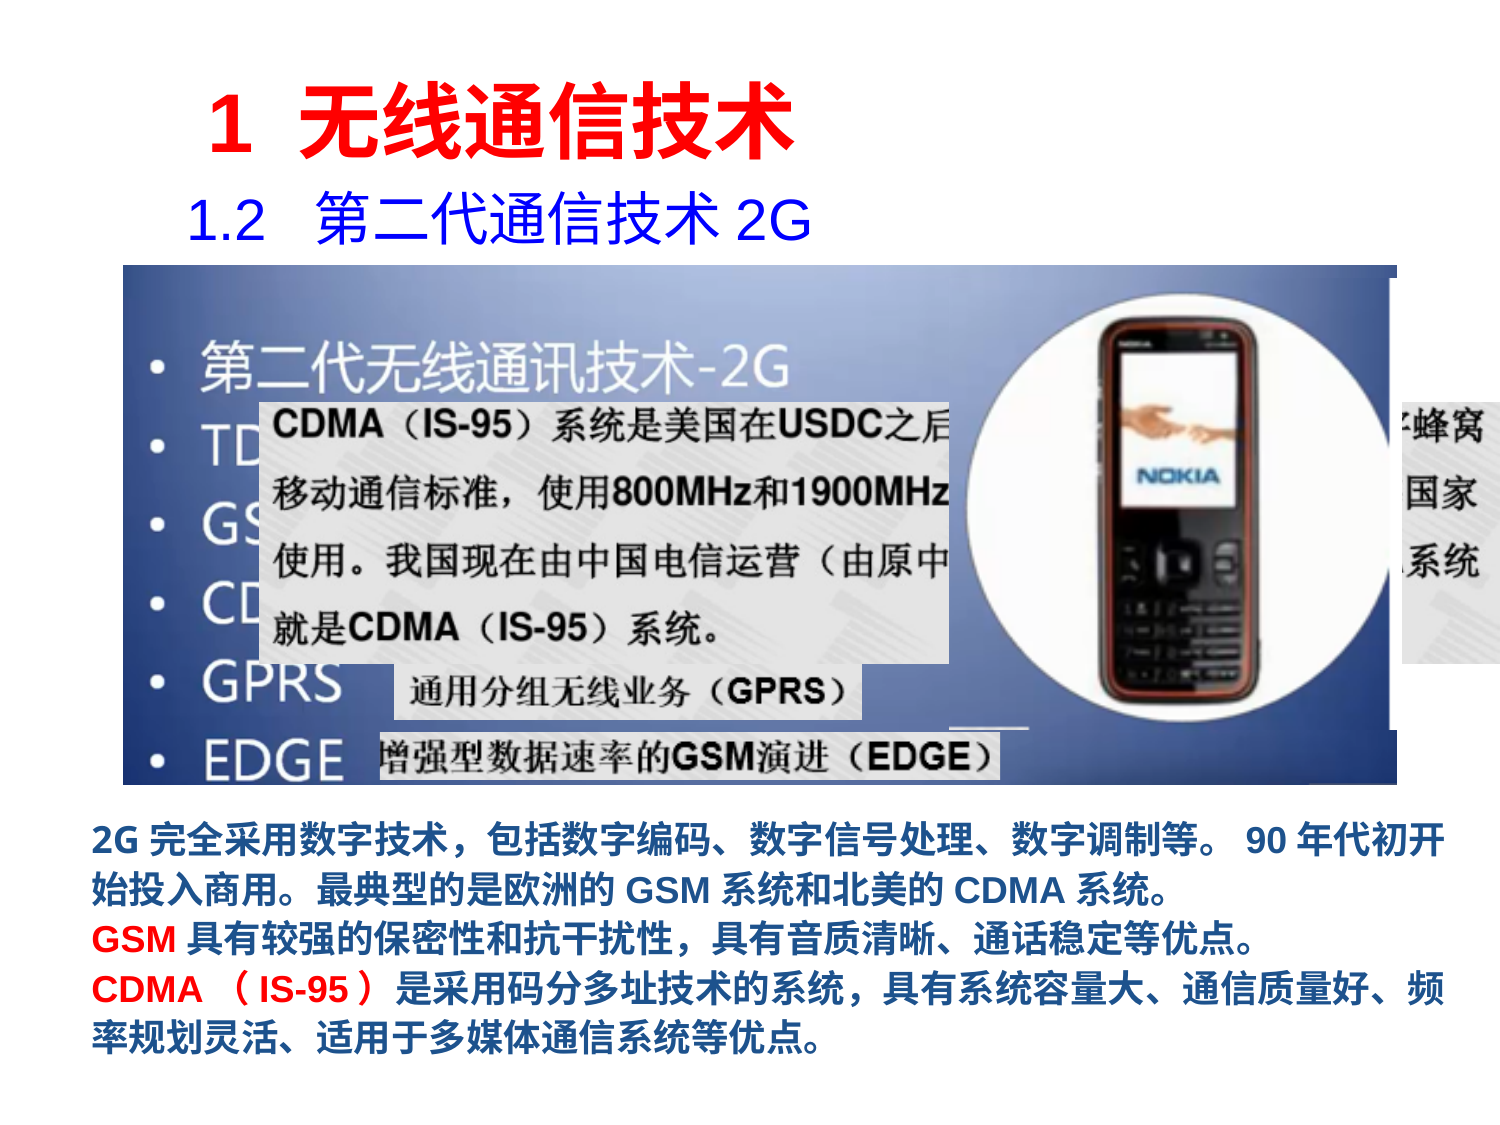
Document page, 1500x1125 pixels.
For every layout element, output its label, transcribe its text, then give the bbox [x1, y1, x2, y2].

text_box 1.2 第二代通信技术2G [171, 173, 1209, 261]
picture [123, 264, 1500, 786]
text_box 2G完全采用数字技术，包括数字编码、数字信号处理、数字调制等。90年代初开始投入商用。最典型的是欧洲的GSM系统和北美的CDMA系统。 GSM具有较强的保密性和抗干扰性，具有音质清晰、通话稳定等优点。 CDMA（IS-95）是采用码分多址技术的系统，具有系统容量大、通信质量好、频率规划灵活、适用于多媒体通信系统等优点。 [76, 804, 1483, 1067]
text_box 1 无线通信技术 [192, 75, 1231, 163]
